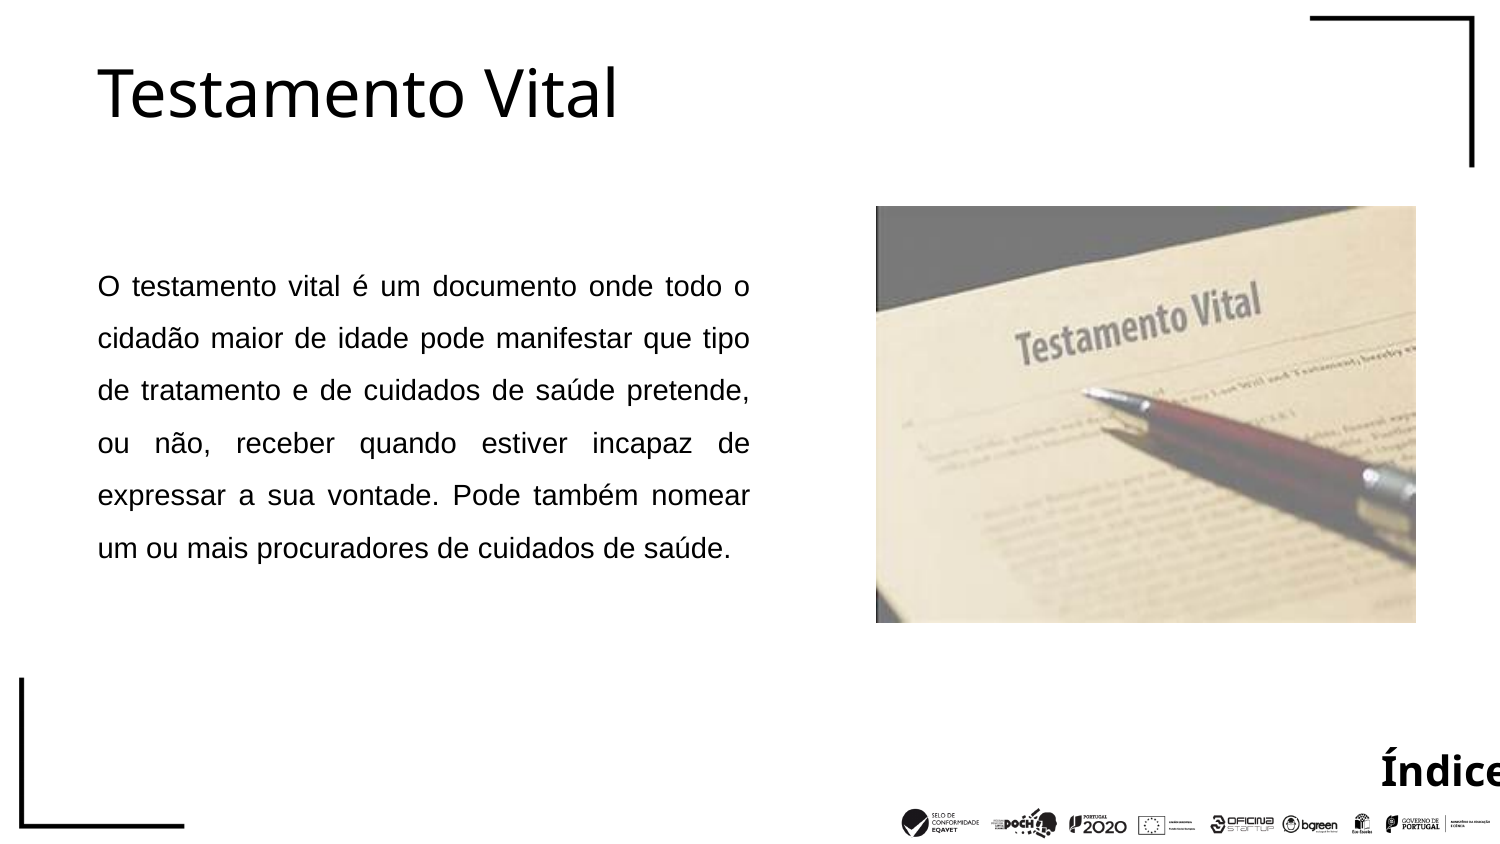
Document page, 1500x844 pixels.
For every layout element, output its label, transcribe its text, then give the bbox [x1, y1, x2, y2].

picture [1308, 15, 1475, 168]
picture [18, 677, 185, 830]
text_box Índice [1341, 705, 1500, 802]
text_box O testamento vital é um documento onde todo o cidadão maior de idade pode manifestar que tipo de tratamento e de cuidados de saúde pretende, ou não, receber quando estiver incapaz de expressar a sua vontade. Pode também nomear um ou mais procuradores de cuidados de saúde. [82, 241, 767, 572]
picture [875, 206, 1416, 623]
picture [875, 804, 1499, 843]
text_box Testamento Vital [82, 43, 1303, 139]
